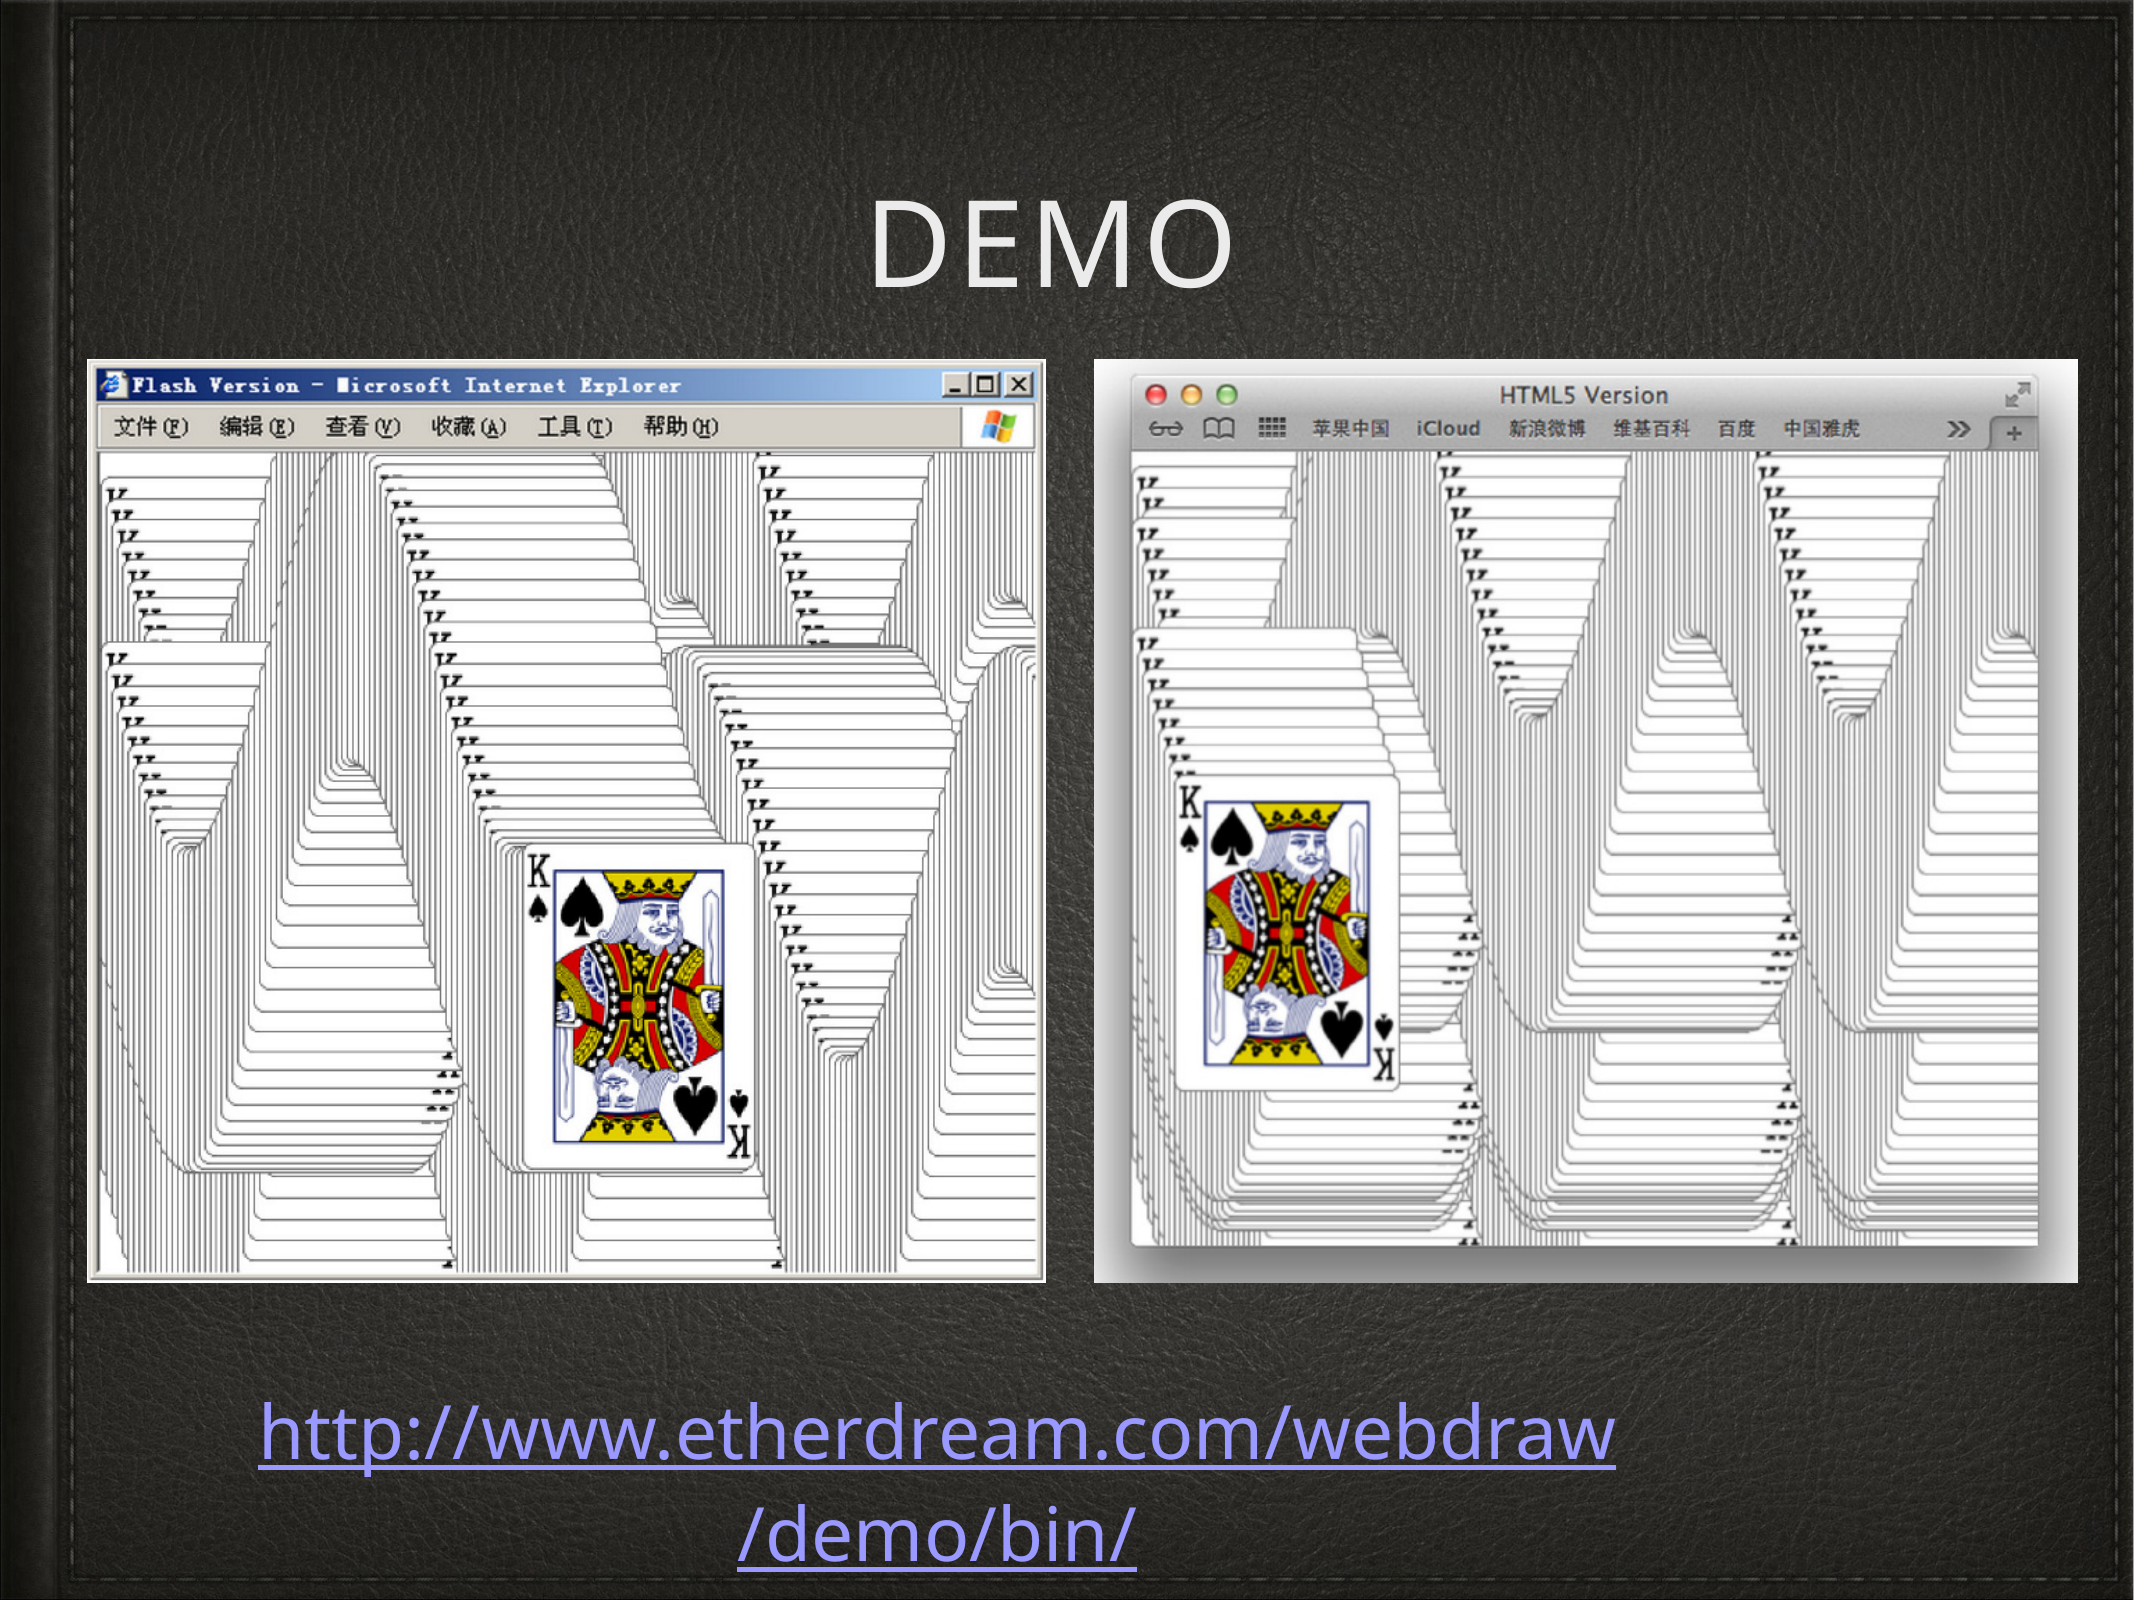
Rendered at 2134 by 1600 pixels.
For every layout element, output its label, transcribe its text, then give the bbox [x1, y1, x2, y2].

picture [0, 0, 2134, 1600]
text_box http://www.etherdream.com/webdraw/demo/bin/ [87, 1376, 1788, 1596]
title Demo [134, 99, 1969, 313]
